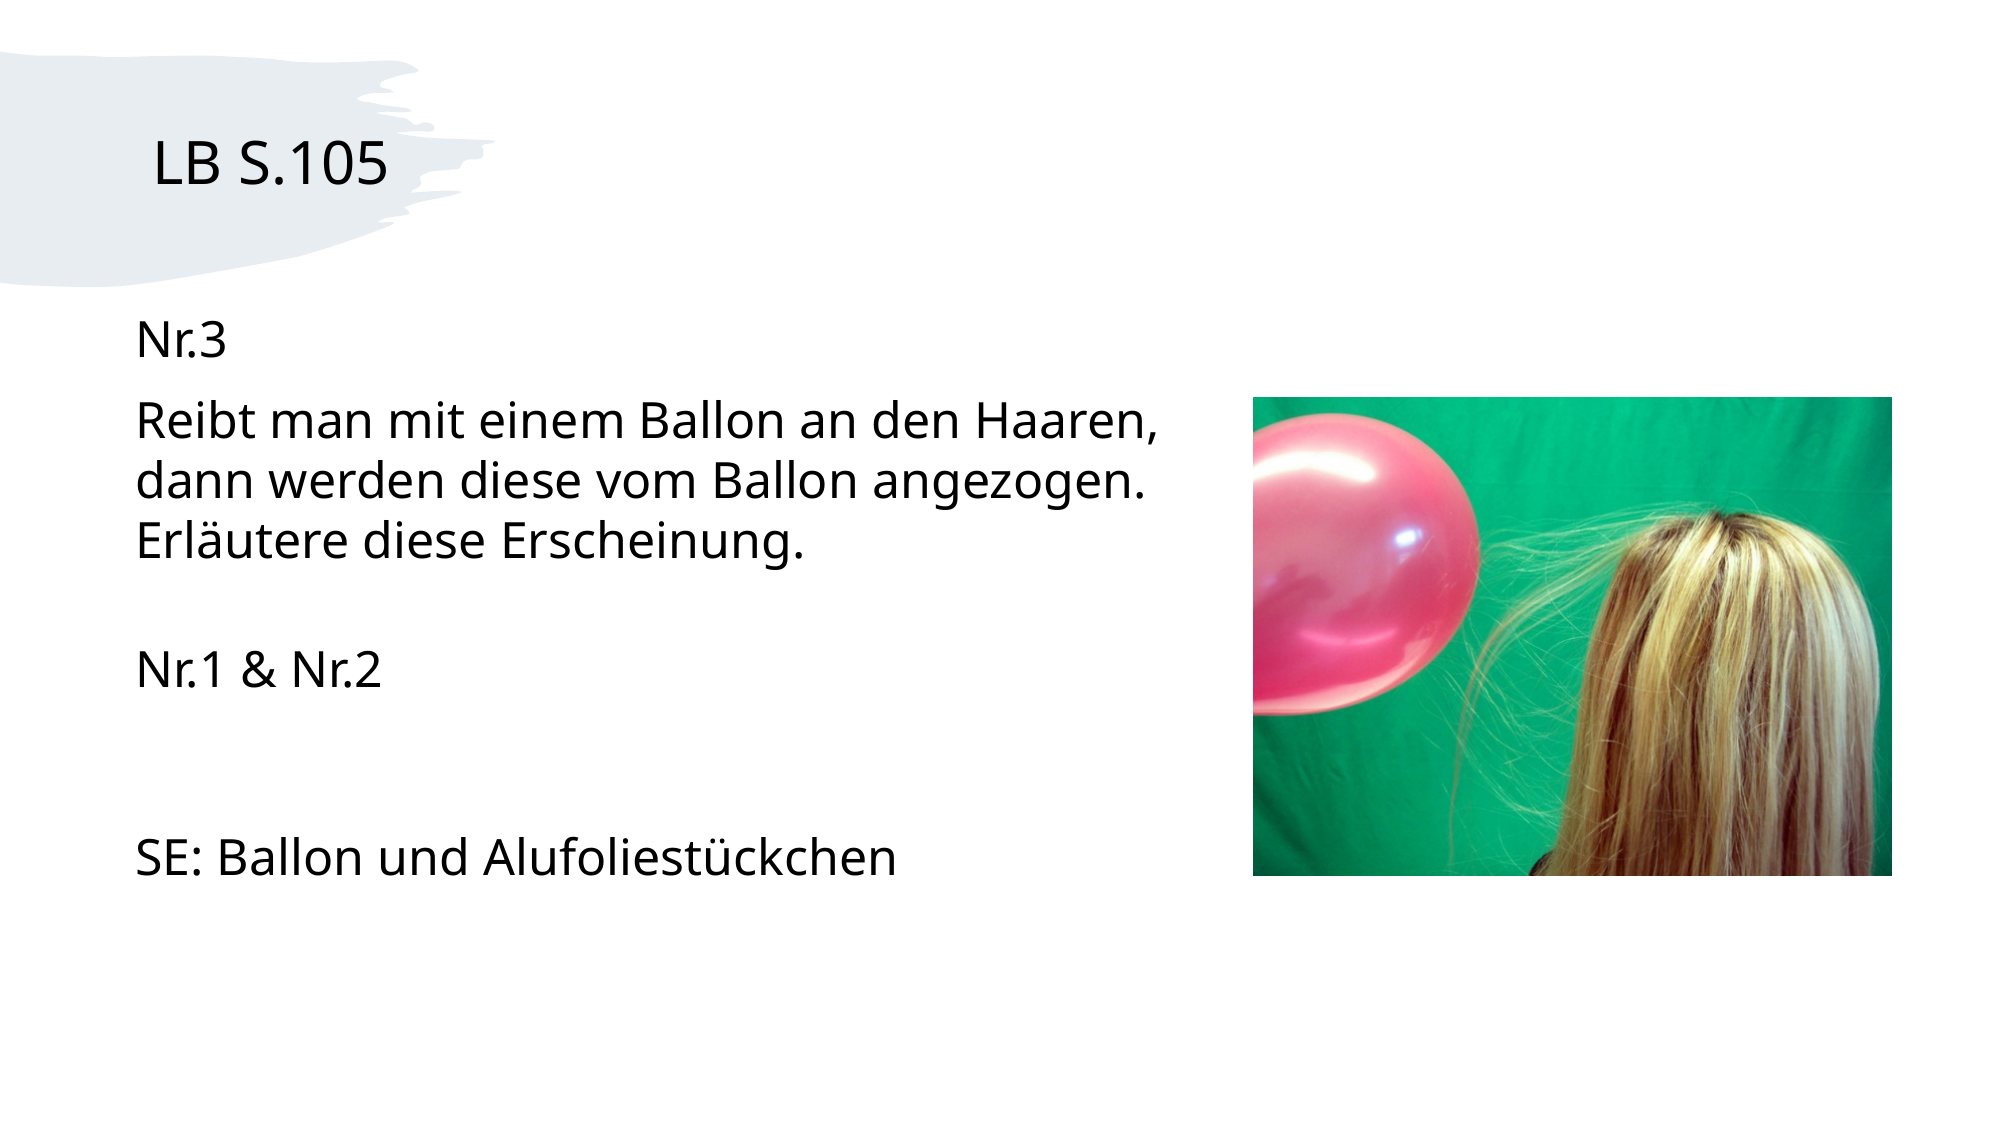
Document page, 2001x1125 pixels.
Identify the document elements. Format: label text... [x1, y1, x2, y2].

text_box Nr.1 & Nr.2 [108, 629, 1253, 733]
picture [1253, 397, 1892, 876]
title LB S.105 [137, 59, 1863, 278]
list Nr.3 Reibt man mit einem Ballon an den Haaren, dann werden diese vom Ballon angezogen. Erläutere diese Erscheinung. [108, 299, 1254, 629]
text_box SE: Ballon und Alufoliestückchen [108, 817, 1254, 921]
